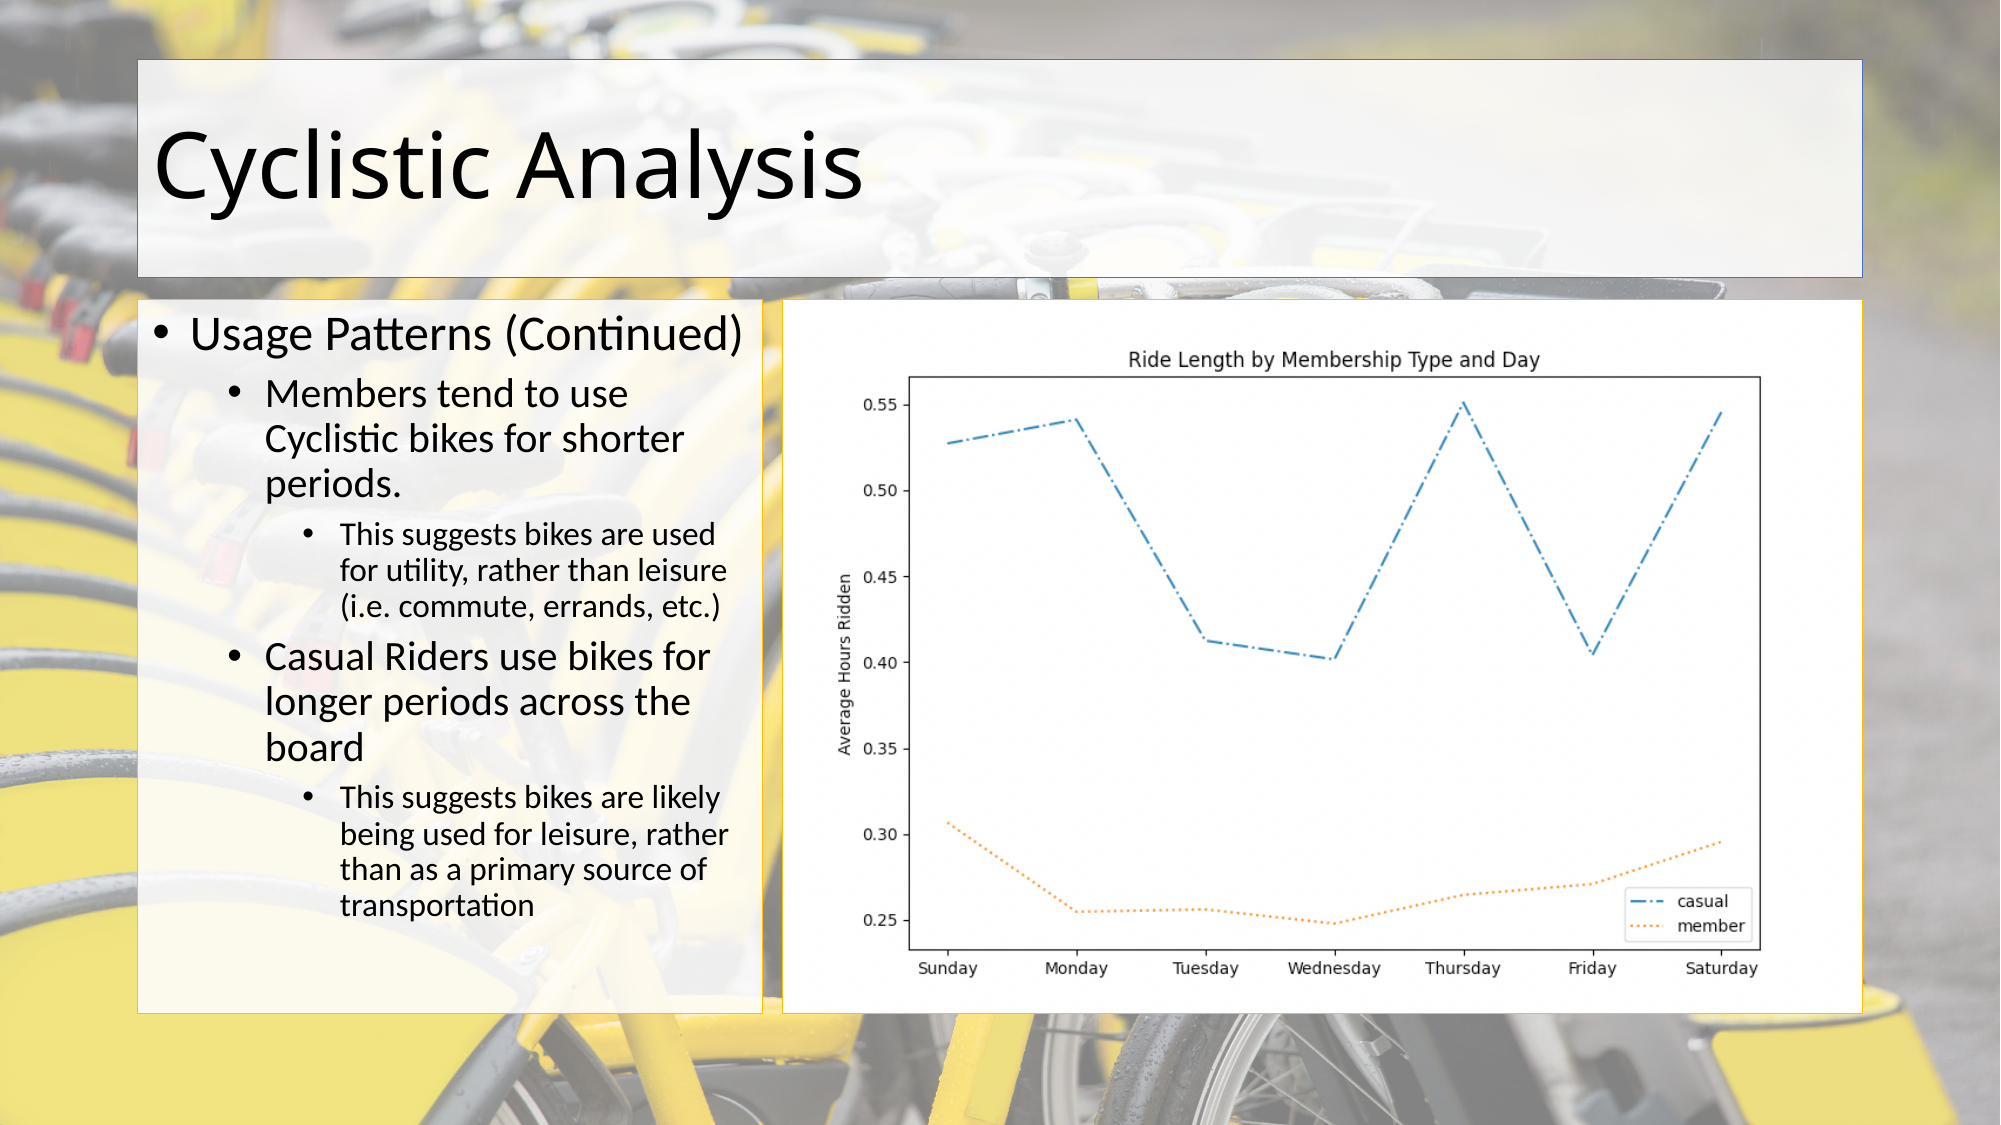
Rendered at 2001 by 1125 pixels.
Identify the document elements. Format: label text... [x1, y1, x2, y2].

list Usage Patterns (Continued) Members tend to use Cyclistic bikes for shorter periods. This suggests bikes are used for utility, rather than leisure (i.e. commute, errands, etc.) Casual Riders use bikes for longer periods across the board This suggests bikes are likely being used for leisure, rather than as a primary source of transportation [137, 299, 763, 1014]
title Cyclistic Analysis [137, 59, 1863, 278]
picture [782, 299, 1863, 1014]
